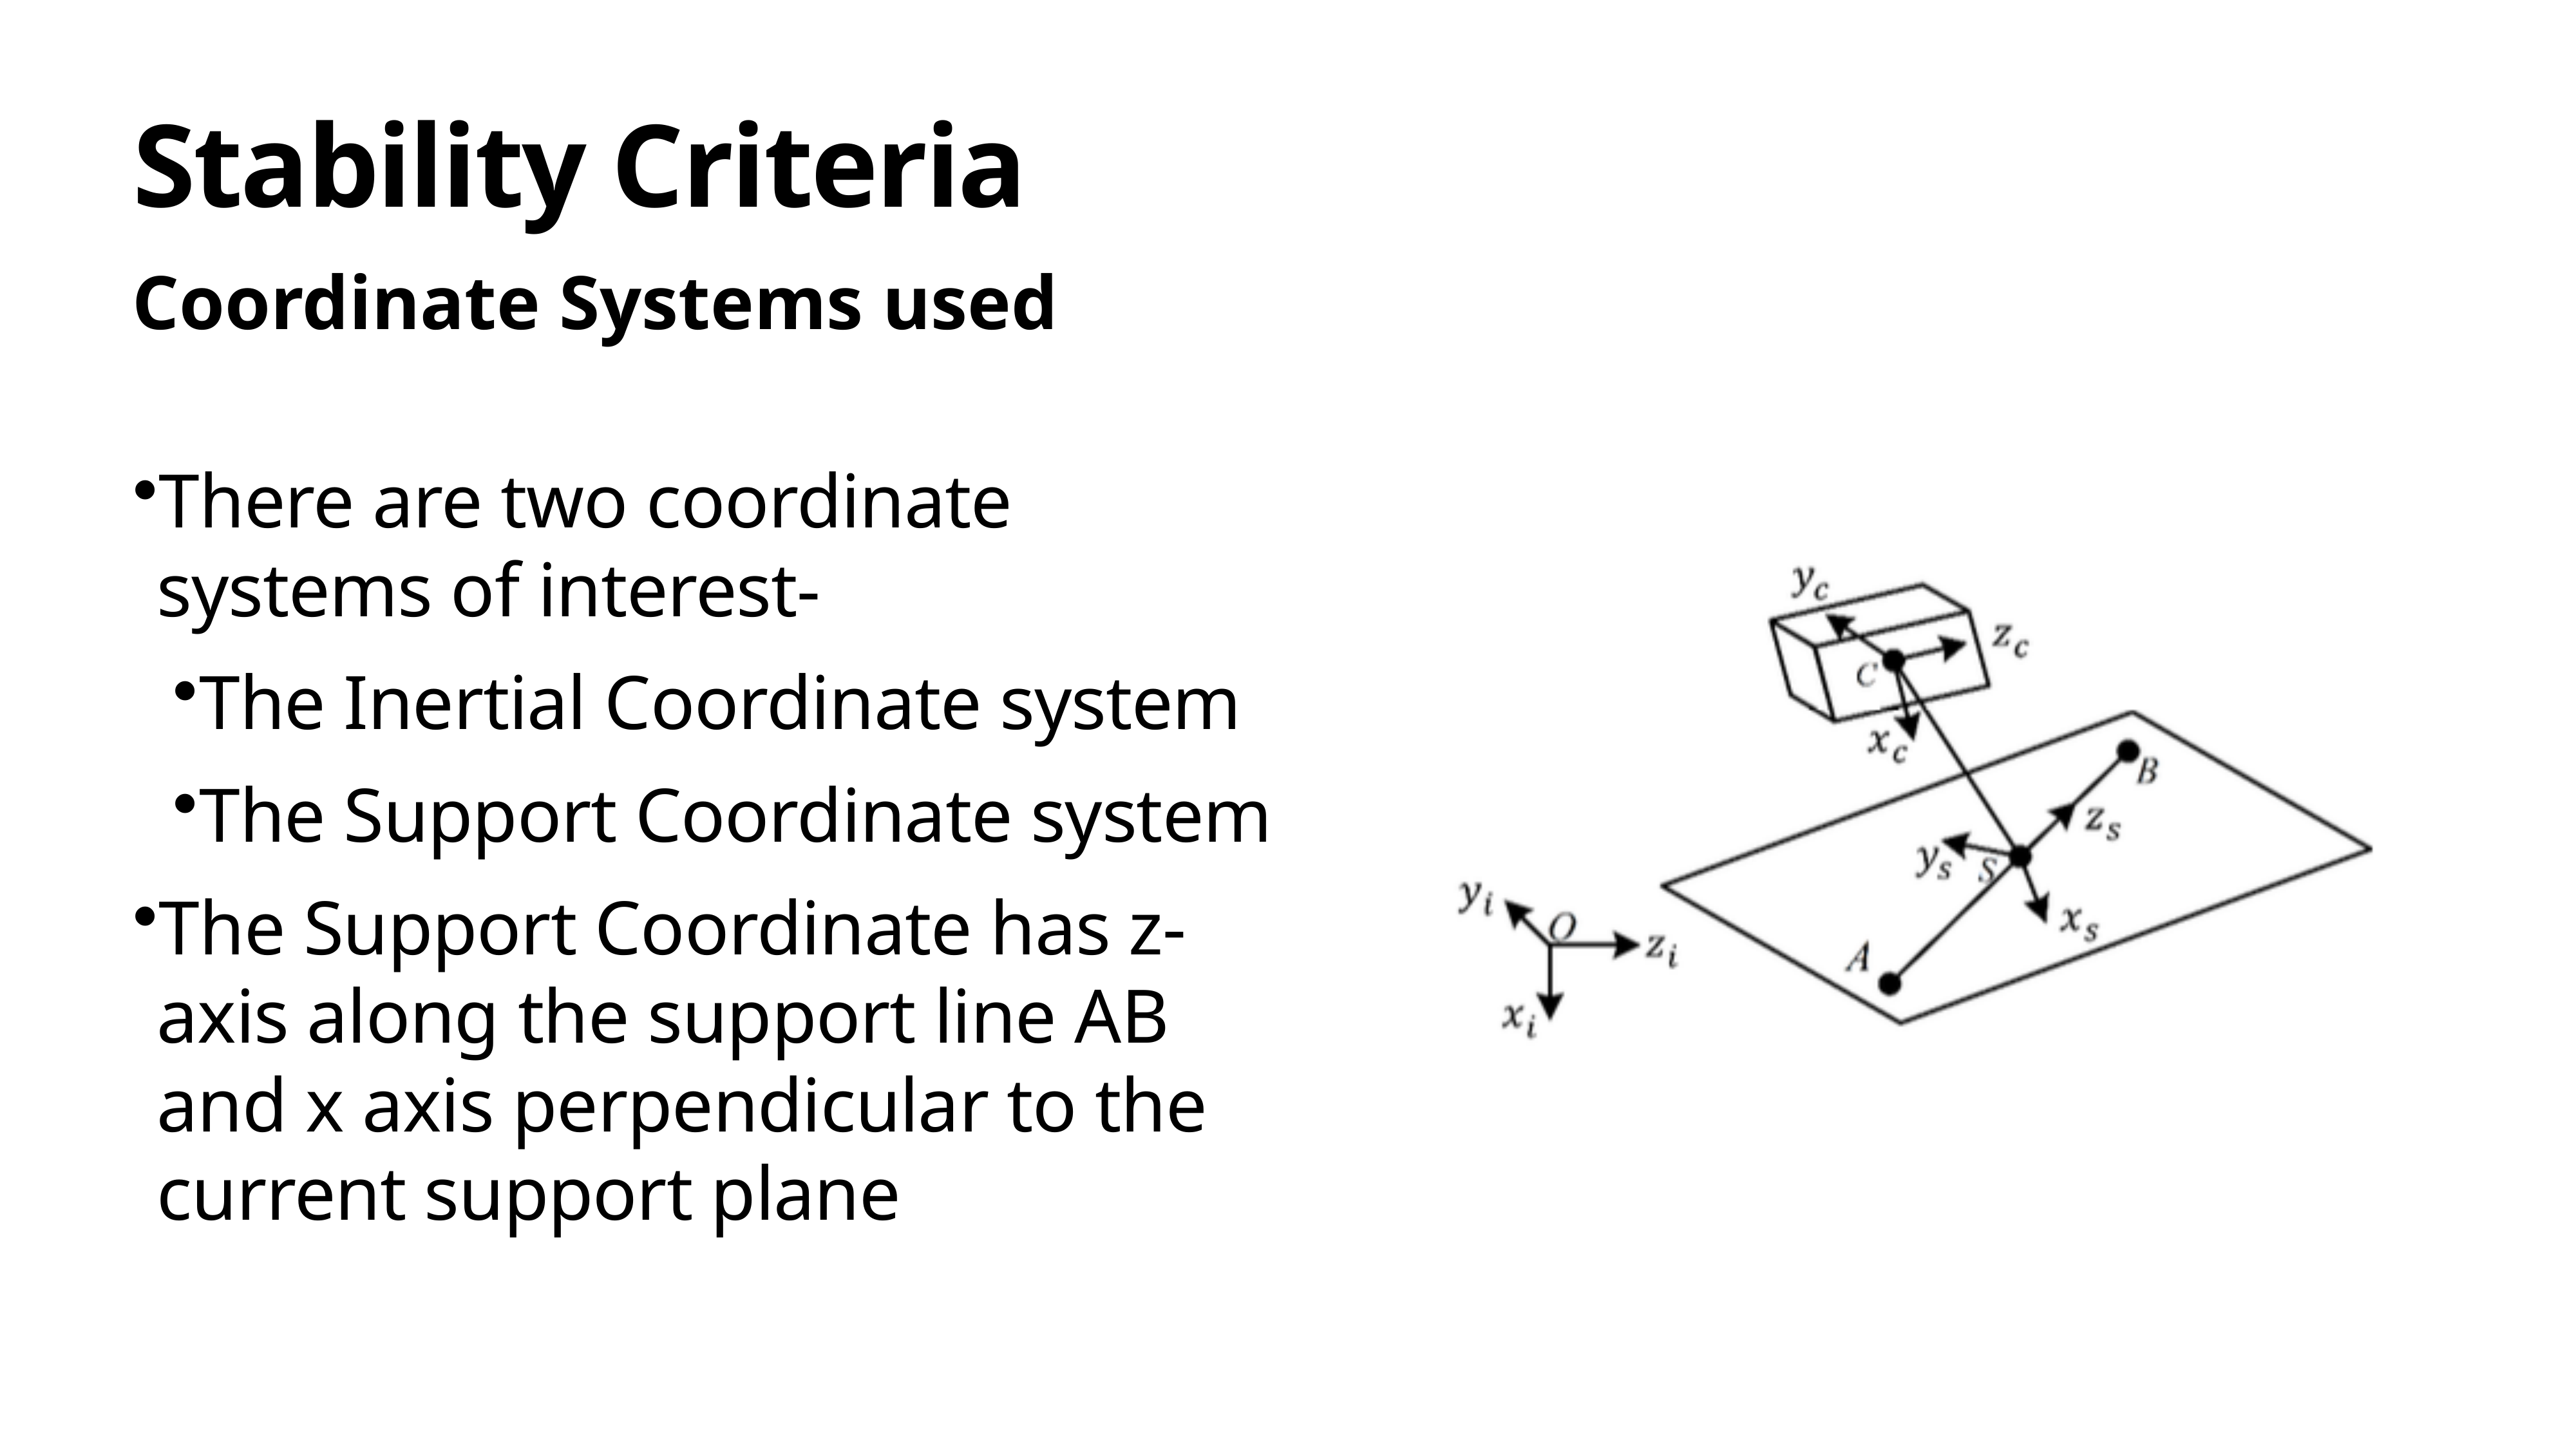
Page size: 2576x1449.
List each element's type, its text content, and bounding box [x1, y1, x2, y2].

picture [1359, 526, 2533, 1073]
list Coordinate Systems used [127, 250, 2449, 350]
list There are two coordinate systems of interest- The Inertial Coordinate system The Support Coordinate system The Support Coordinate has z-axis along the support line AB and x axis perpendicular to the current support plane [127, 448, 1302, 1321]
title Stability Criteria [127, 113, 2449, 250]
